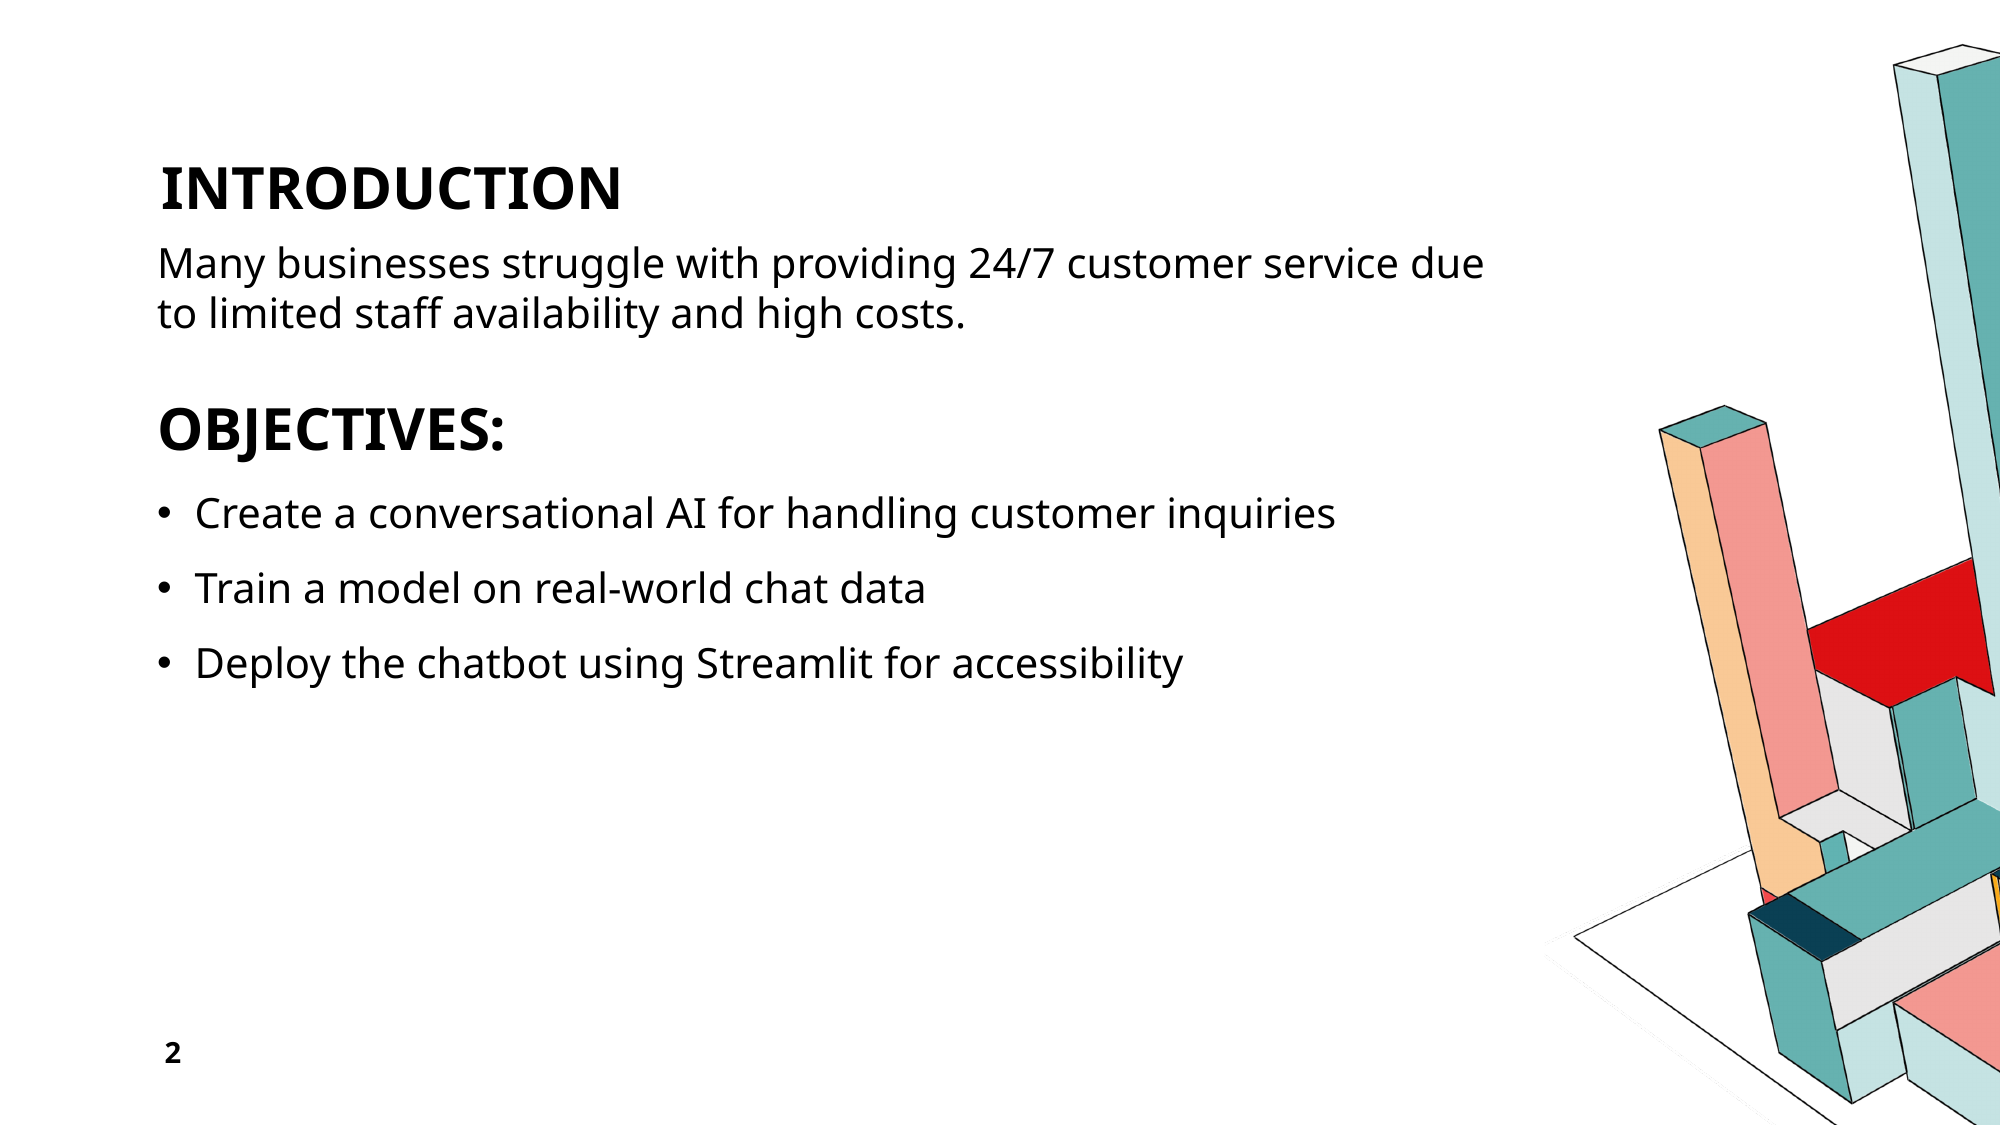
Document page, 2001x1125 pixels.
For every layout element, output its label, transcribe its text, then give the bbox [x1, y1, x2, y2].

picture [1544, 43, 2000, 1125]
list Many businesses struggle with providing 24/7 customer service due to limited staff availability and high costs. OBJECTIVES: Create a conversational AI for handling customer inquiries Train a model on real-world chat data Deploy the chatbot using Streamlit for accessibility [142, 229, 1508, 913]
slide_number 2 [149, 1024, 588, 1085]
title Introduction [146, 11, 1508, 229]
